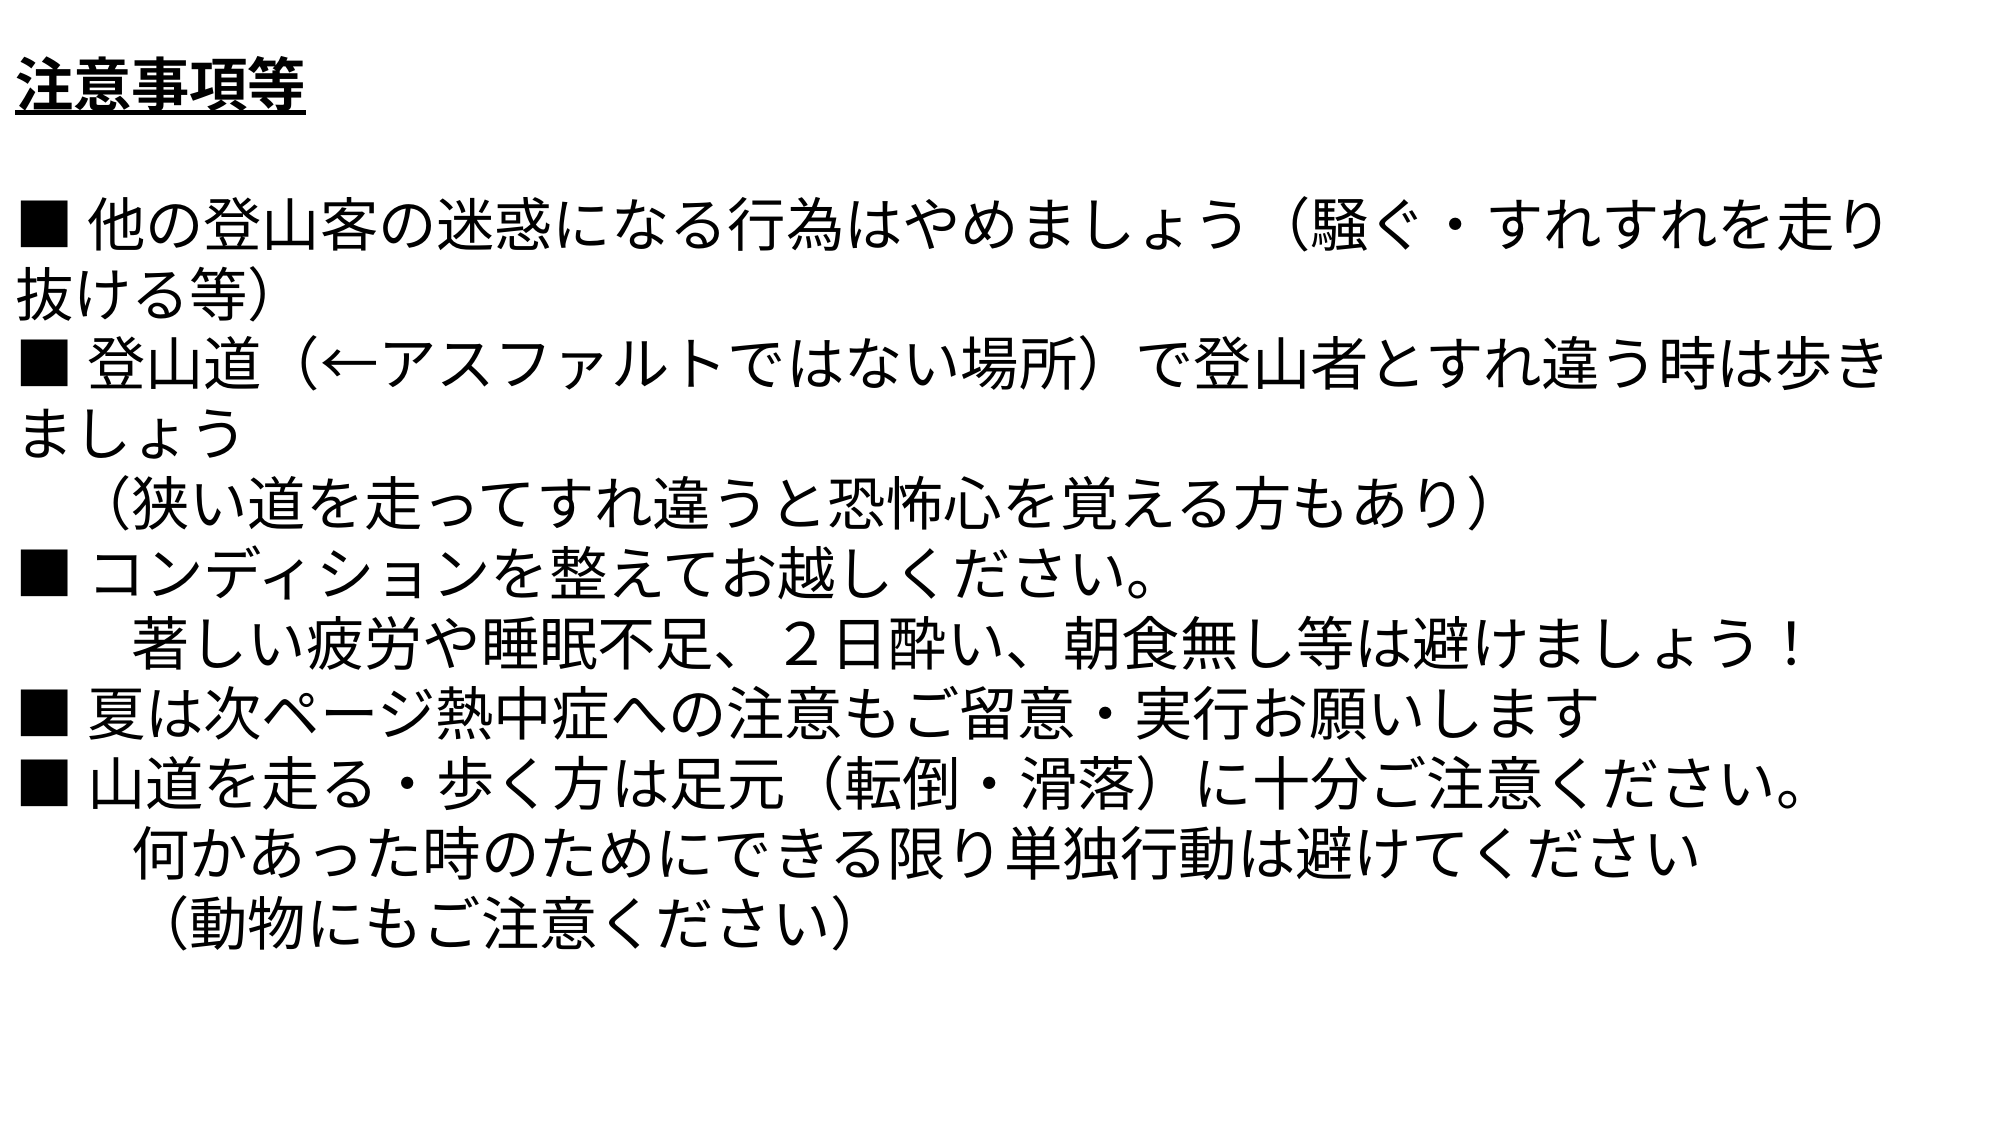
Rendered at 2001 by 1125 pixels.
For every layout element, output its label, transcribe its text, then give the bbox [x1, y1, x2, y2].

text_box 注意事項等 ■他の登山客の迷惑になる行為はやめましょう（騒ぐ・すれすれを走り抜ける等） ■登山道（←アスファルトではない場所）で登山者とすれ違う時は歩きましょう （狭い道を走ってすれ違うと恐怖心を覚える方もあり） ■コンディションを整えてお越しください。 著しい疲労や睡眠不足、２日酔い、朝食無し等は避けましょう！ ■夏は次ページ熱中症への注意もご留意・実行お願いします ■山道を走る・歩く方は足元（転倒・滑落）に十分ご注意ください。 何かあった時のためにできる限り単独行動は避けてください （動物にもご注意ください） [0, 40, 1929, 1125]
